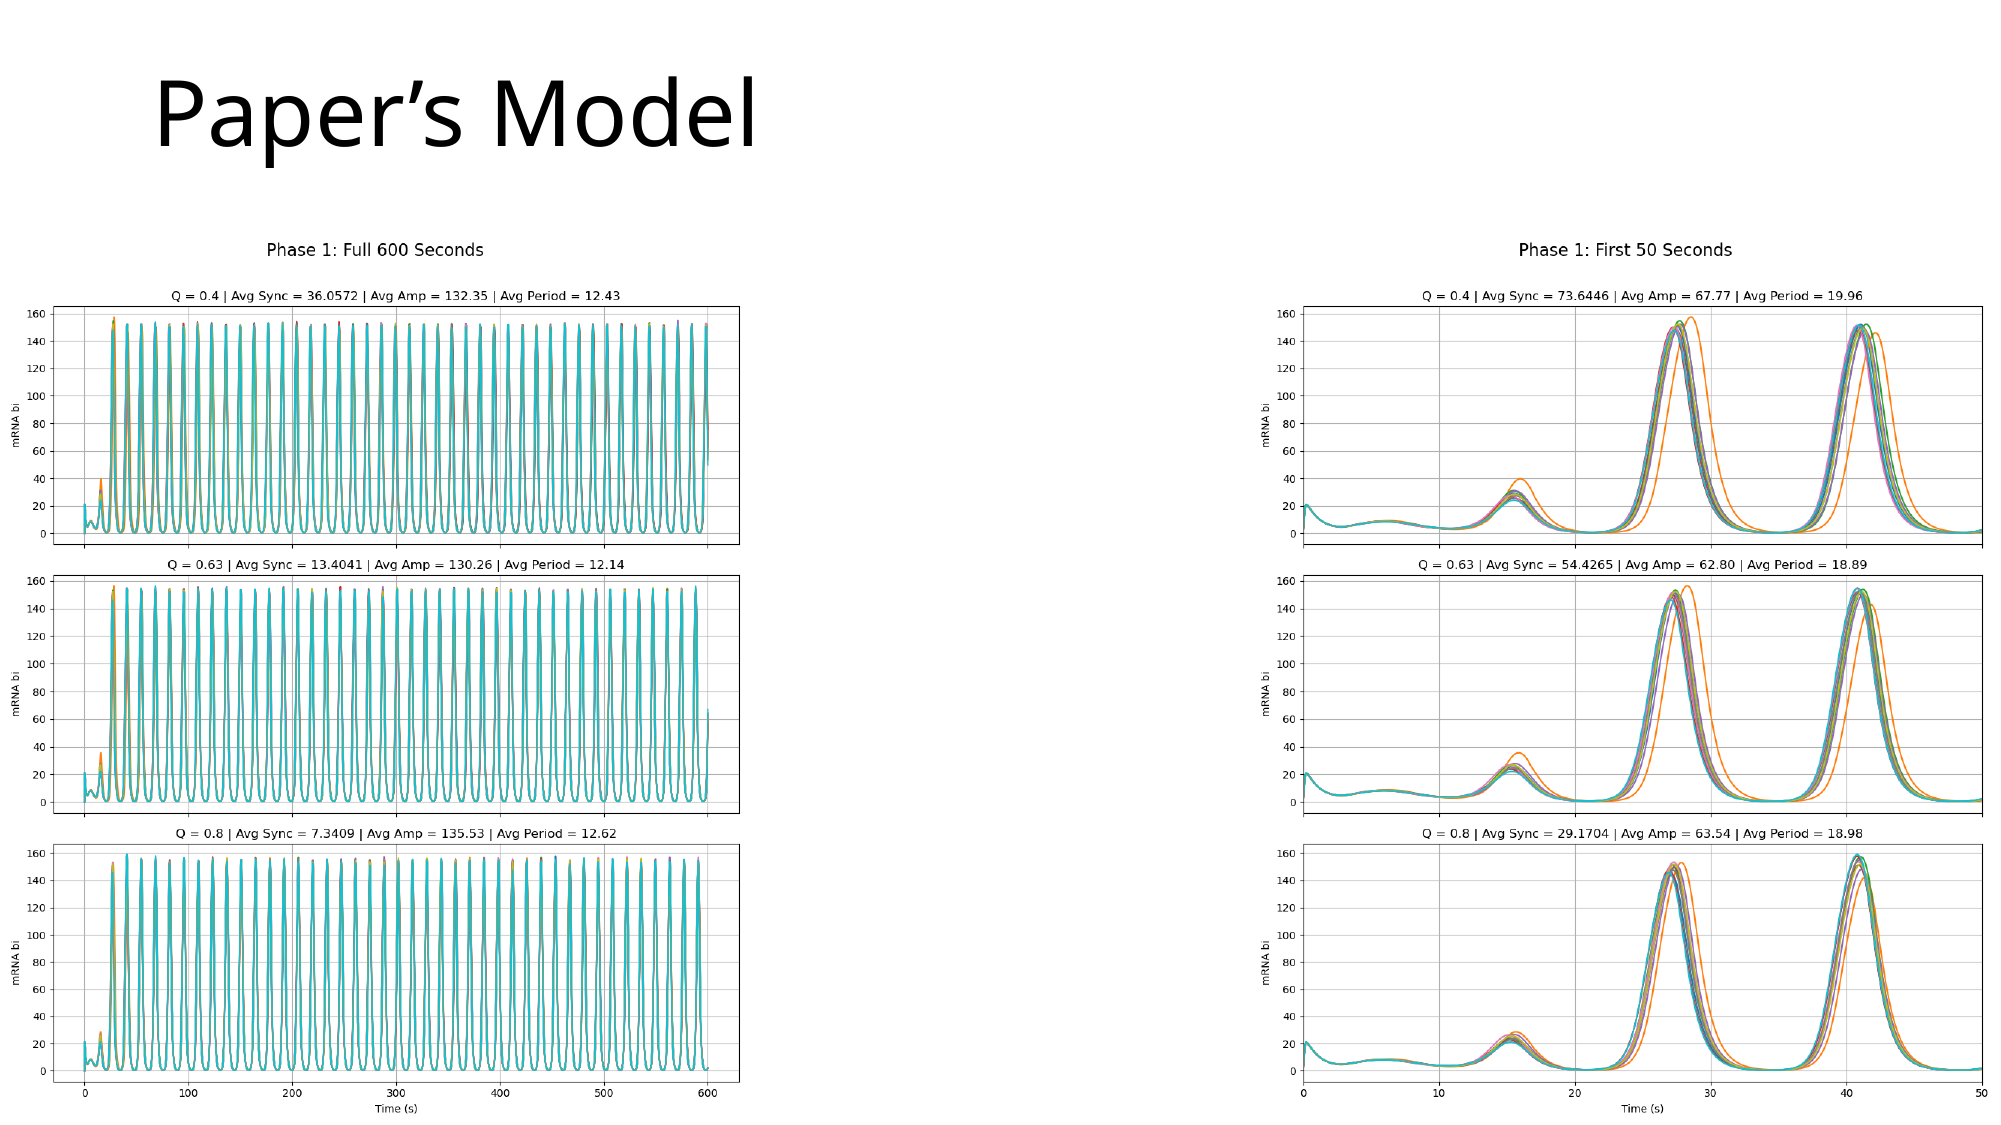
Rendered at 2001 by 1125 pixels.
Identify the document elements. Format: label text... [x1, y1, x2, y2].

picture [0, 224, 751, 1125]
picture [1249, 224, 2000, 1125]
text_box Paper’s Model [137, 59, 1863, 278]
